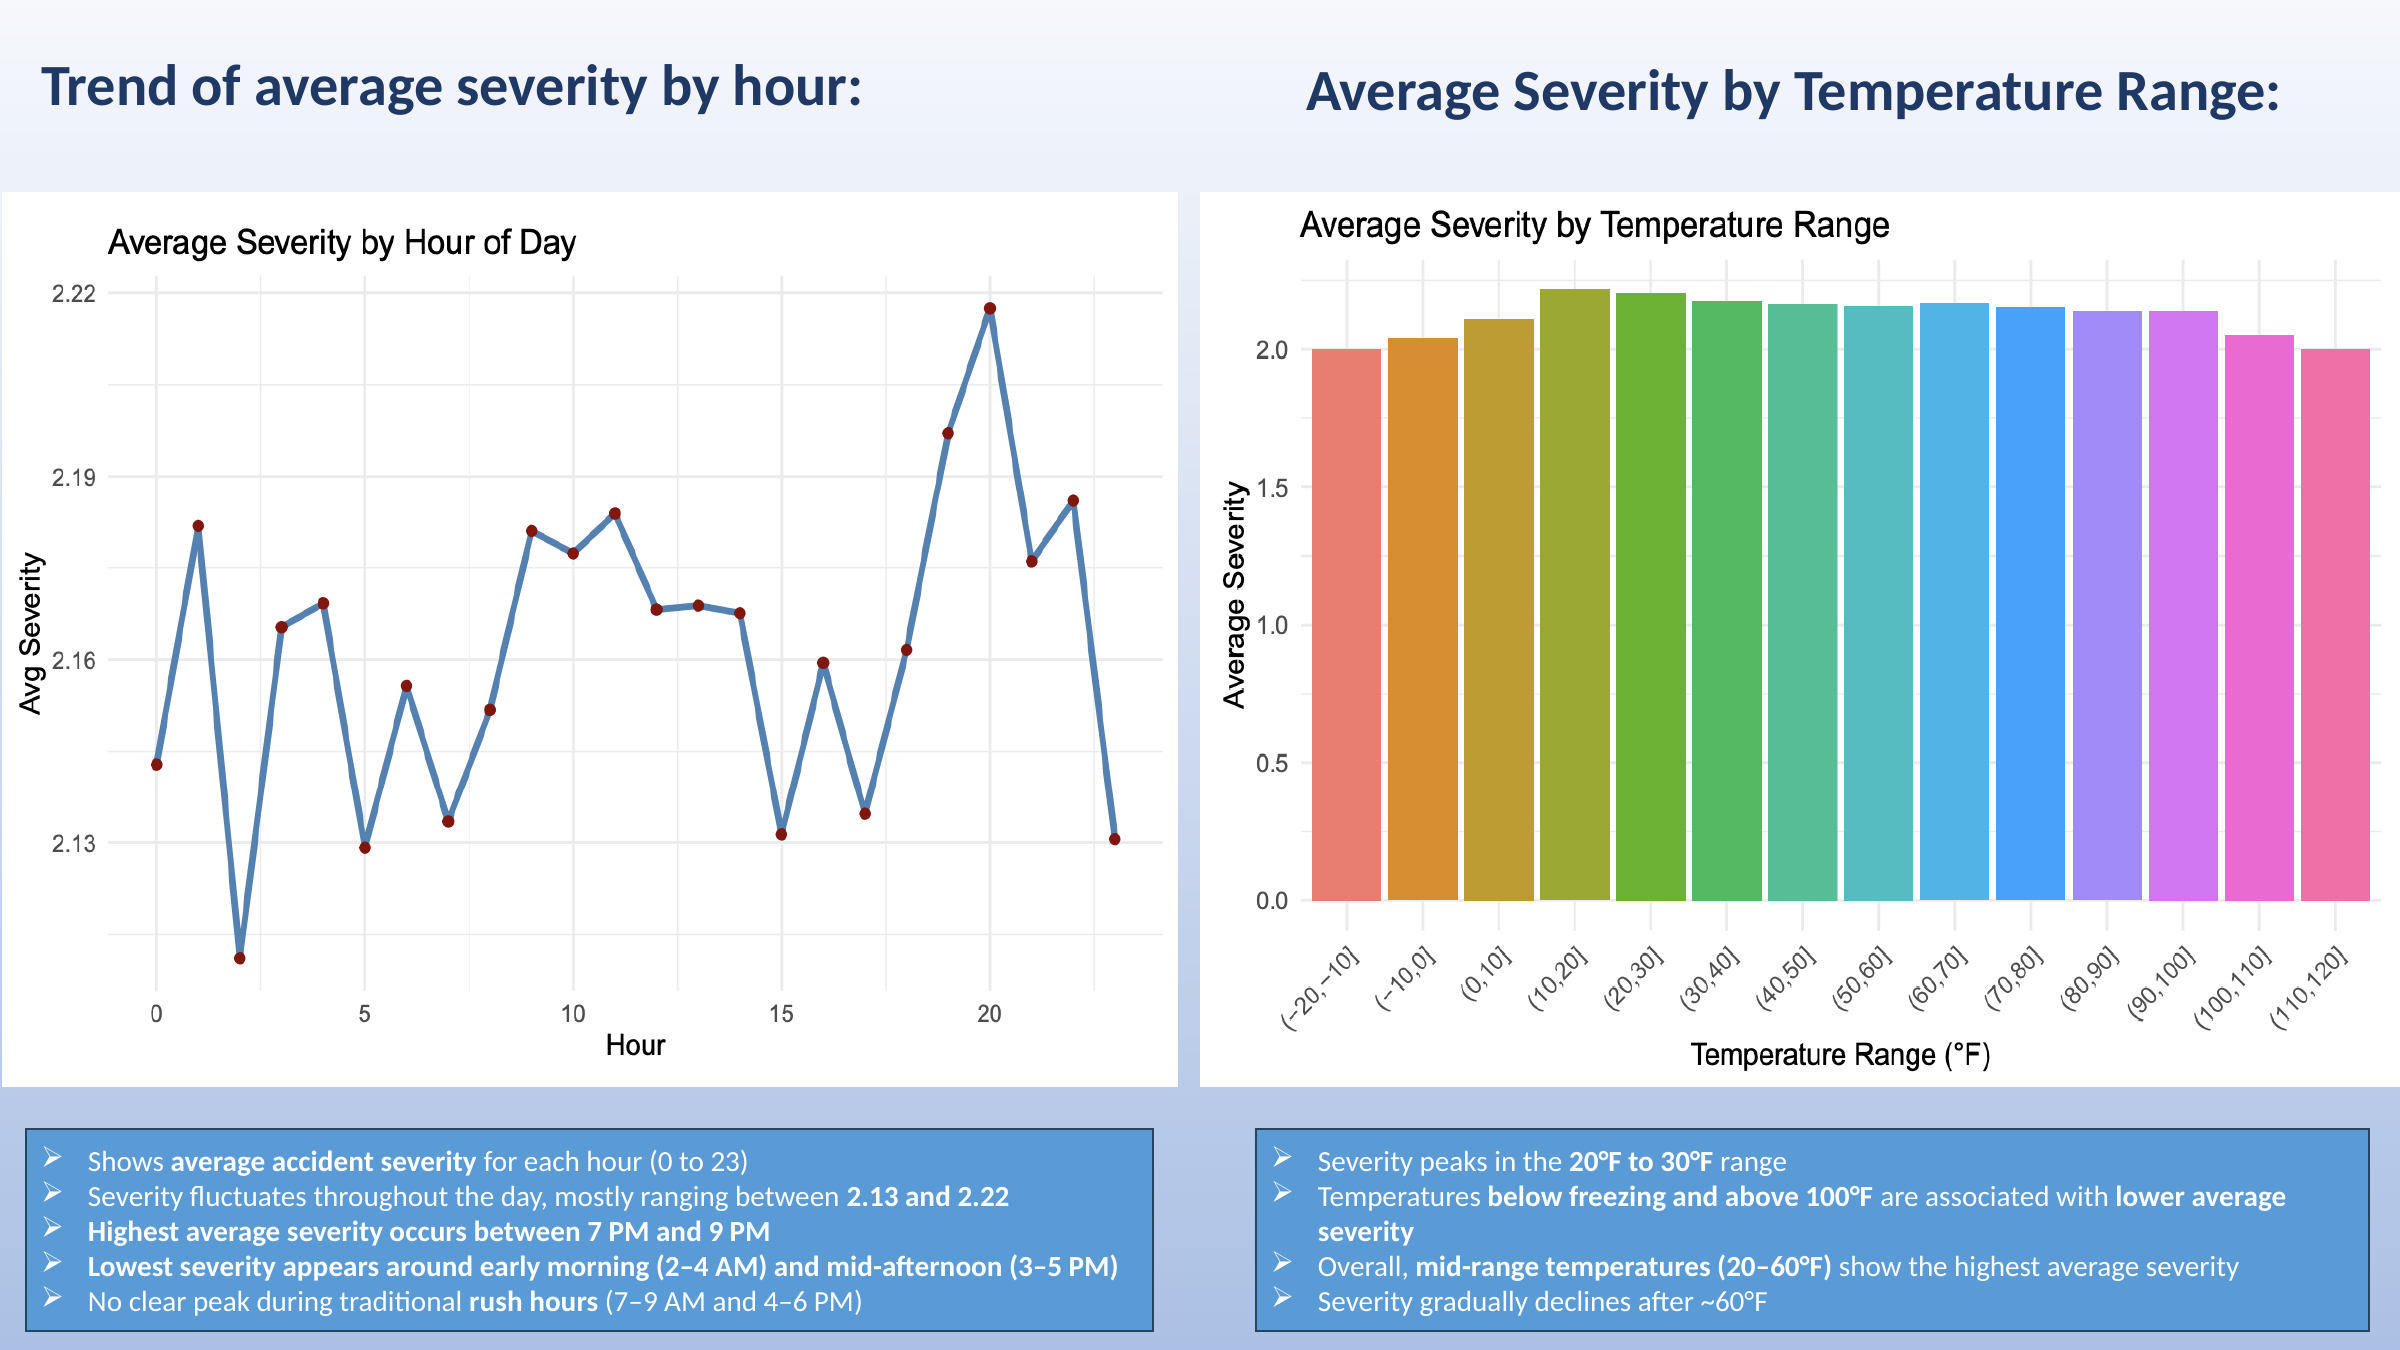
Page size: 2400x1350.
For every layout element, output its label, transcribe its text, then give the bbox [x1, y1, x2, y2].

text_box Average Severity by Temperature Range: [1291, 44, 2400, 130]
picture [1, 192, 1178, 1087]
picture [1199, 192, 2400, 1087]
text_box Trend of average severity by hour: [26, 39, 1227, 125]
text_box Severity peaks in the 20°F to 30°F range Temperatures below freezing and above 100°F are associated with lower average severity Overall, mid-range temperatures (20–60°F) show the highest average severity Severity gradually declines after ~60°F [1255, 1128, 2370, 1332]
text_box Shows average accident severity for each hour (0 to 23) Severity fluctuates throughout the day, mostly ranging between 2.13 and 2.22 Highest average severity occurs between 7 PM and 9 PM Lowest severity appears around early morning (2–4 AM) and mid-afternoon (3–5 PM) No clear peak during traditional rush hours (7–9 AM and 4–6 PM) [25, 1128, 1154, 1332]
